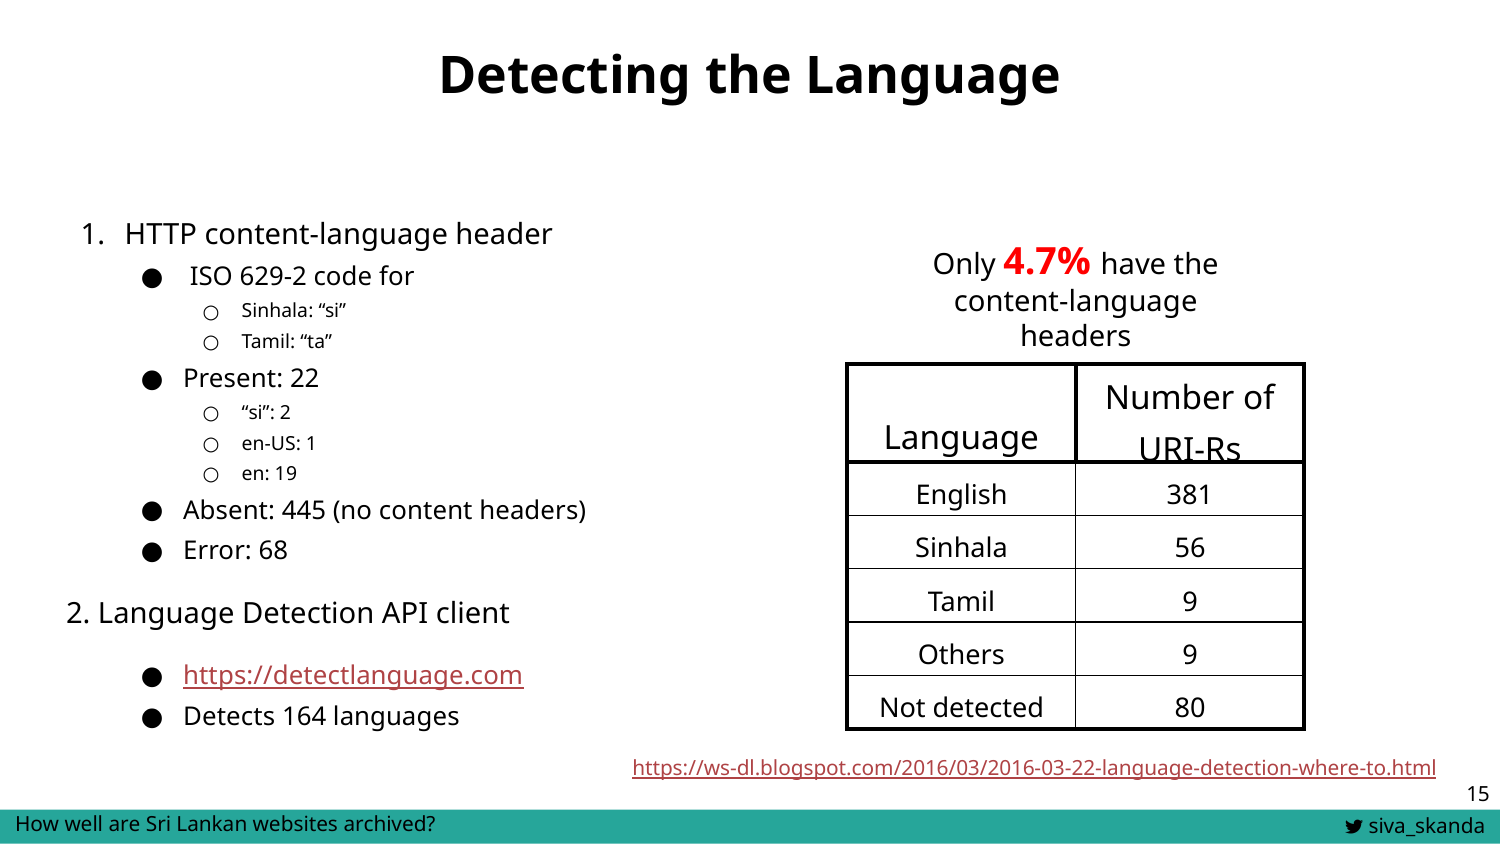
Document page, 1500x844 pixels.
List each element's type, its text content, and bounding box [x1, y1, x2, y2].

table_cell 80 [1076, 676, 1302, 727]
table_header Number of URI-Rs [1078, 366, 1302, 460]
text_box Only 4.7% have the content-language headers [895, 221, 1257, 367]
table_cell Others [849, 623, 1075, 675]
table_cell 9 [1076, 623, 1302, 675]
text_box https://ws-dl.blogspot.com/2016/03/2016-03-22-language-detection-where-to.html [551, 740, 1452, 798]
table_cell English [849, 464, 1075, 515]
text_box HTTP content-language header ISO 629-2 code for Sinhala: “si” Tamil: “ta” Present: 22 “si”: 2 en-US: 1 en: 19 Absent: 445 (no content headers) Error: 68 2. Language Detection API client https://detectlanguage.com Detects 164 languages [51, 192, 843, 750]
table_cell 381 [1076, 464, 1302, 515]
text_box Detecting the Language [0, 23, 1500, 124]
picture [1345, 818, 1363, 835]
table_cell Sinhala [849, 516, 1075, 568]
table_cell 56 [1076, 516, 1302, 568]
table_header Language [849, 366, 1074, 460]
table_cell 9 [1076, 569, 1302, 621]
text_box ‹#› [1414, 761, 1500, 826]
table_cell Tamil [849, 569, 1075, 621]
table_cell Not detected [849, 676, 1075, 727]
